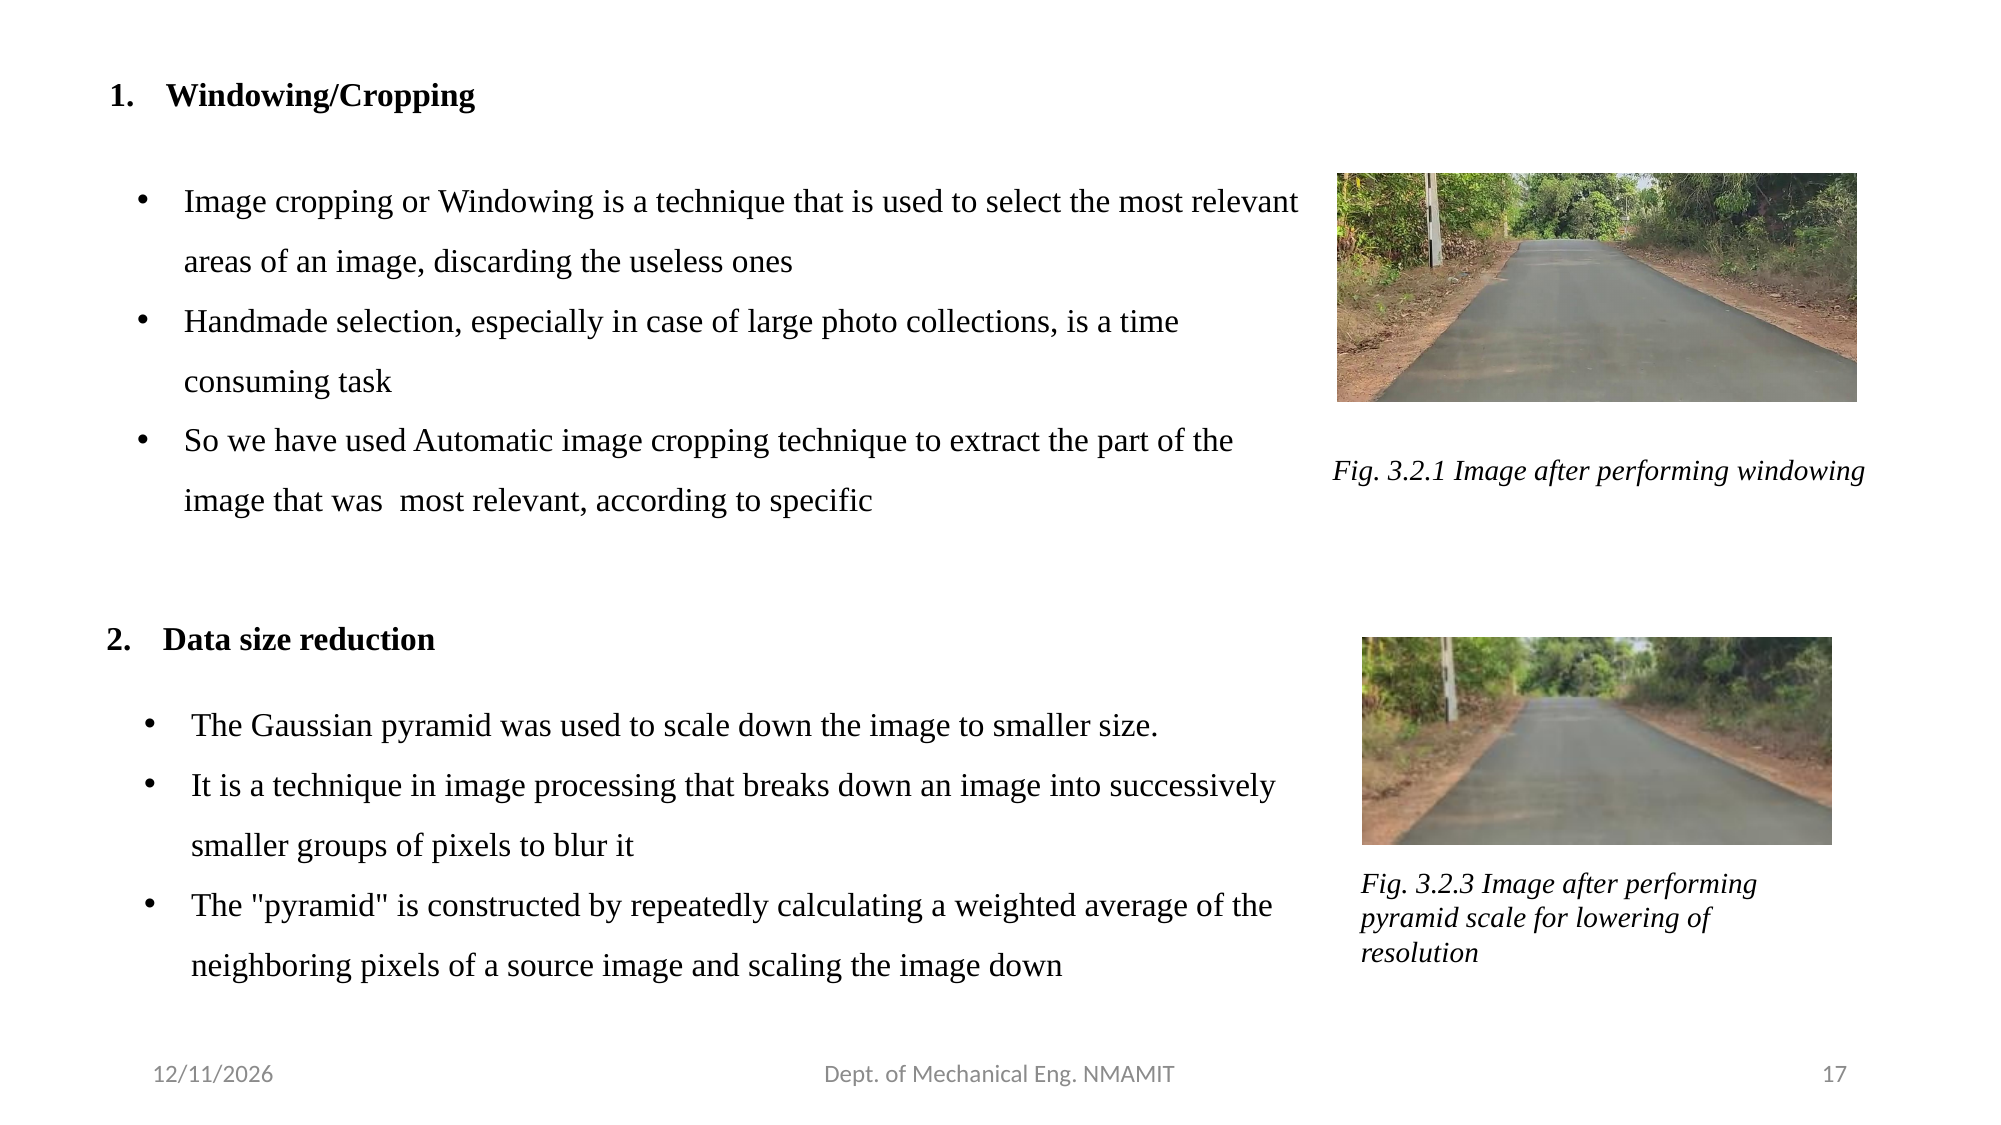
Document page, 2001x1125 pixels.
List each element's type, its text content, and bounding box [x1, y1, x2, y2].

footer Dept. of Mechanical Eng. NMAMIT [662, 1050, 1338, 1103]
picture [1337, 173, 1857, 402]
picture [1362, 637, 1832, 845]
slide_number 17 [1412, 1042, 1863, 1103]
text_box The Gaussian pyramid was used to scale down the image to smaller size. It is a technique in image processing that breaks down an image into successively smaller groups of pixels to blur it The "pyramid" is constructed by repeatedly calculating a weighted average of the neighboring pixels of a source image and scaling the image down [129, 675, 1346, 1050]
text_box Fig. 3.2.1 Image after performing windowing [1338, 444, 1917, 494]
text_box Fig. 3.2.3 Image after performing pyramid scale for lowering of resolution [1346, 856, 1851, 977]
text_box Data size reduction [91, 609, 451, 665]
text_box Windowing/Cropping [73, 66, 491, 121]
text_box Image cropping or Windowing is a technique that is used to select the most relevant areas of an image, discarding the useless ones Handmade selection, especially in case of large photo collections, is a time consuming task So we have used Automatic image cropping technique to extract the part of the image that was most relevant, according to specific [101, 151, 1338, 526]
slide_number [137, 1050, 588, 1103]
